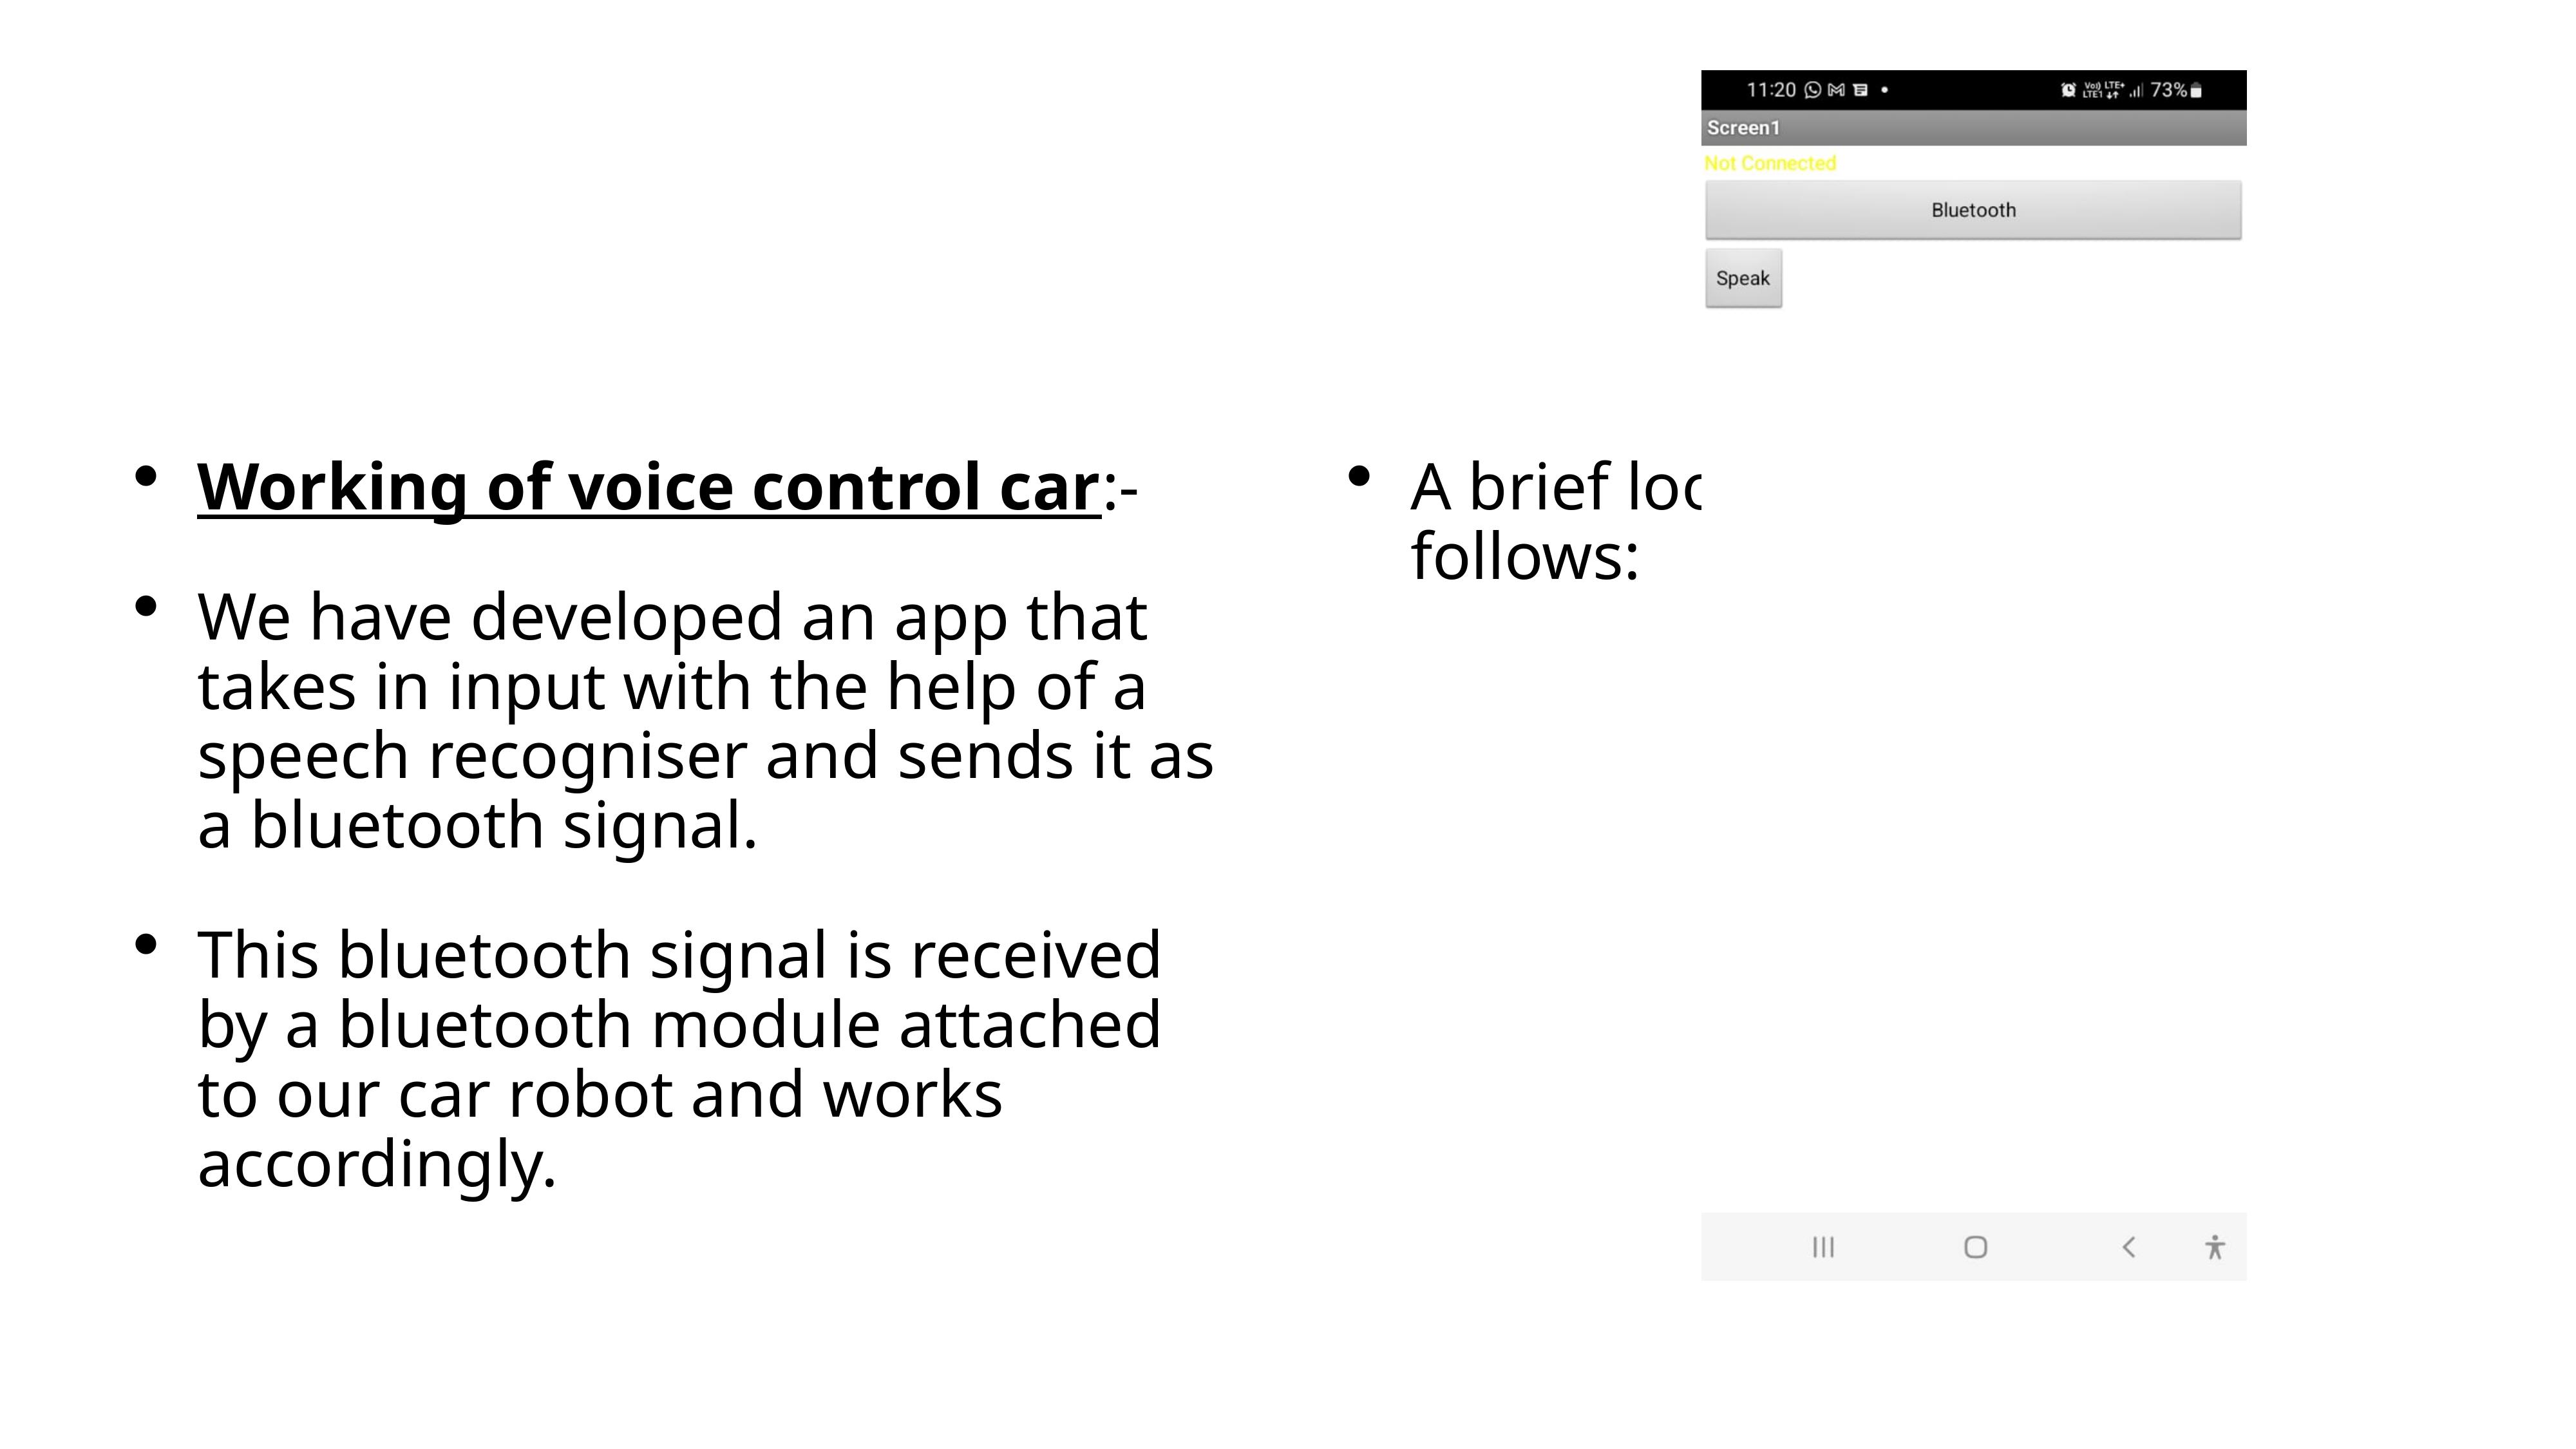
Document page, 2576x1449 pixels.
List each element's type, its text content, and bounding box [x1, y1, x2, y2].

picture [1701, 70, 2247, 1281]
list Working of voice control car:- We have developed an app that takes in input with the help of a speech recogniser and sends it as a bluetooth signal. This bluetooth signal is received by a bluetooth module attached to our car robot and works accordingly. A brief look of the app is as follows: [127, 448, 2449, 1321]
